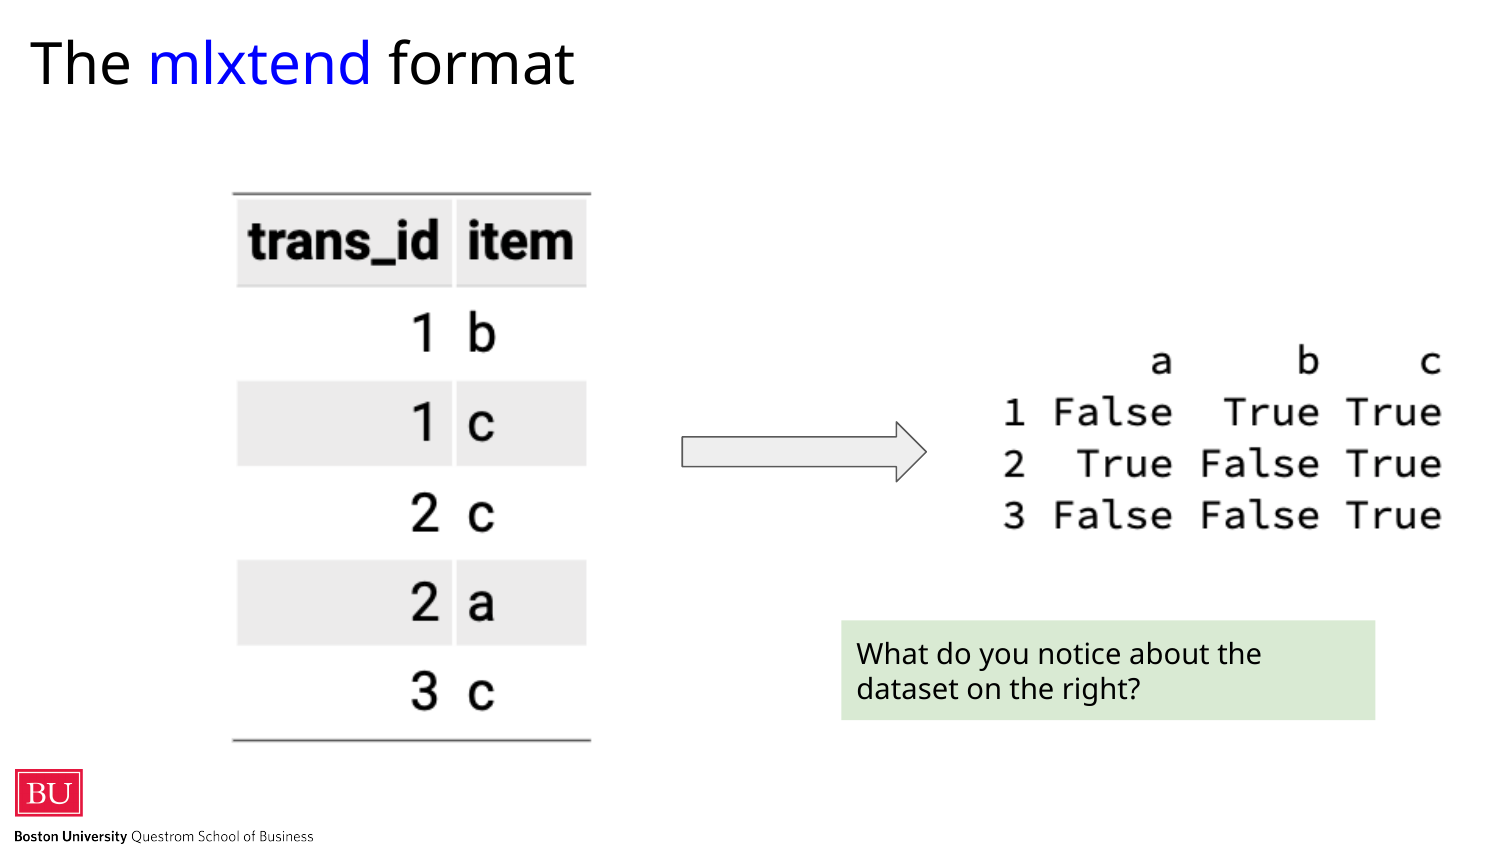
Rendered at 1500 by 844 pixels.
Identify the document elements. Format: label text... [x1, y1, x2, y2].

title The mlxtend format [15, 10, 1480, 105]
picture [170, 146, 644, 765]
picture [15, 769, 313, 844]
text_box [682, 421, 927, 482]
text_box What do you notice about the dataset on the right? [841, 620, 1376, 721]
picture [965, 324, 1462, 560]
